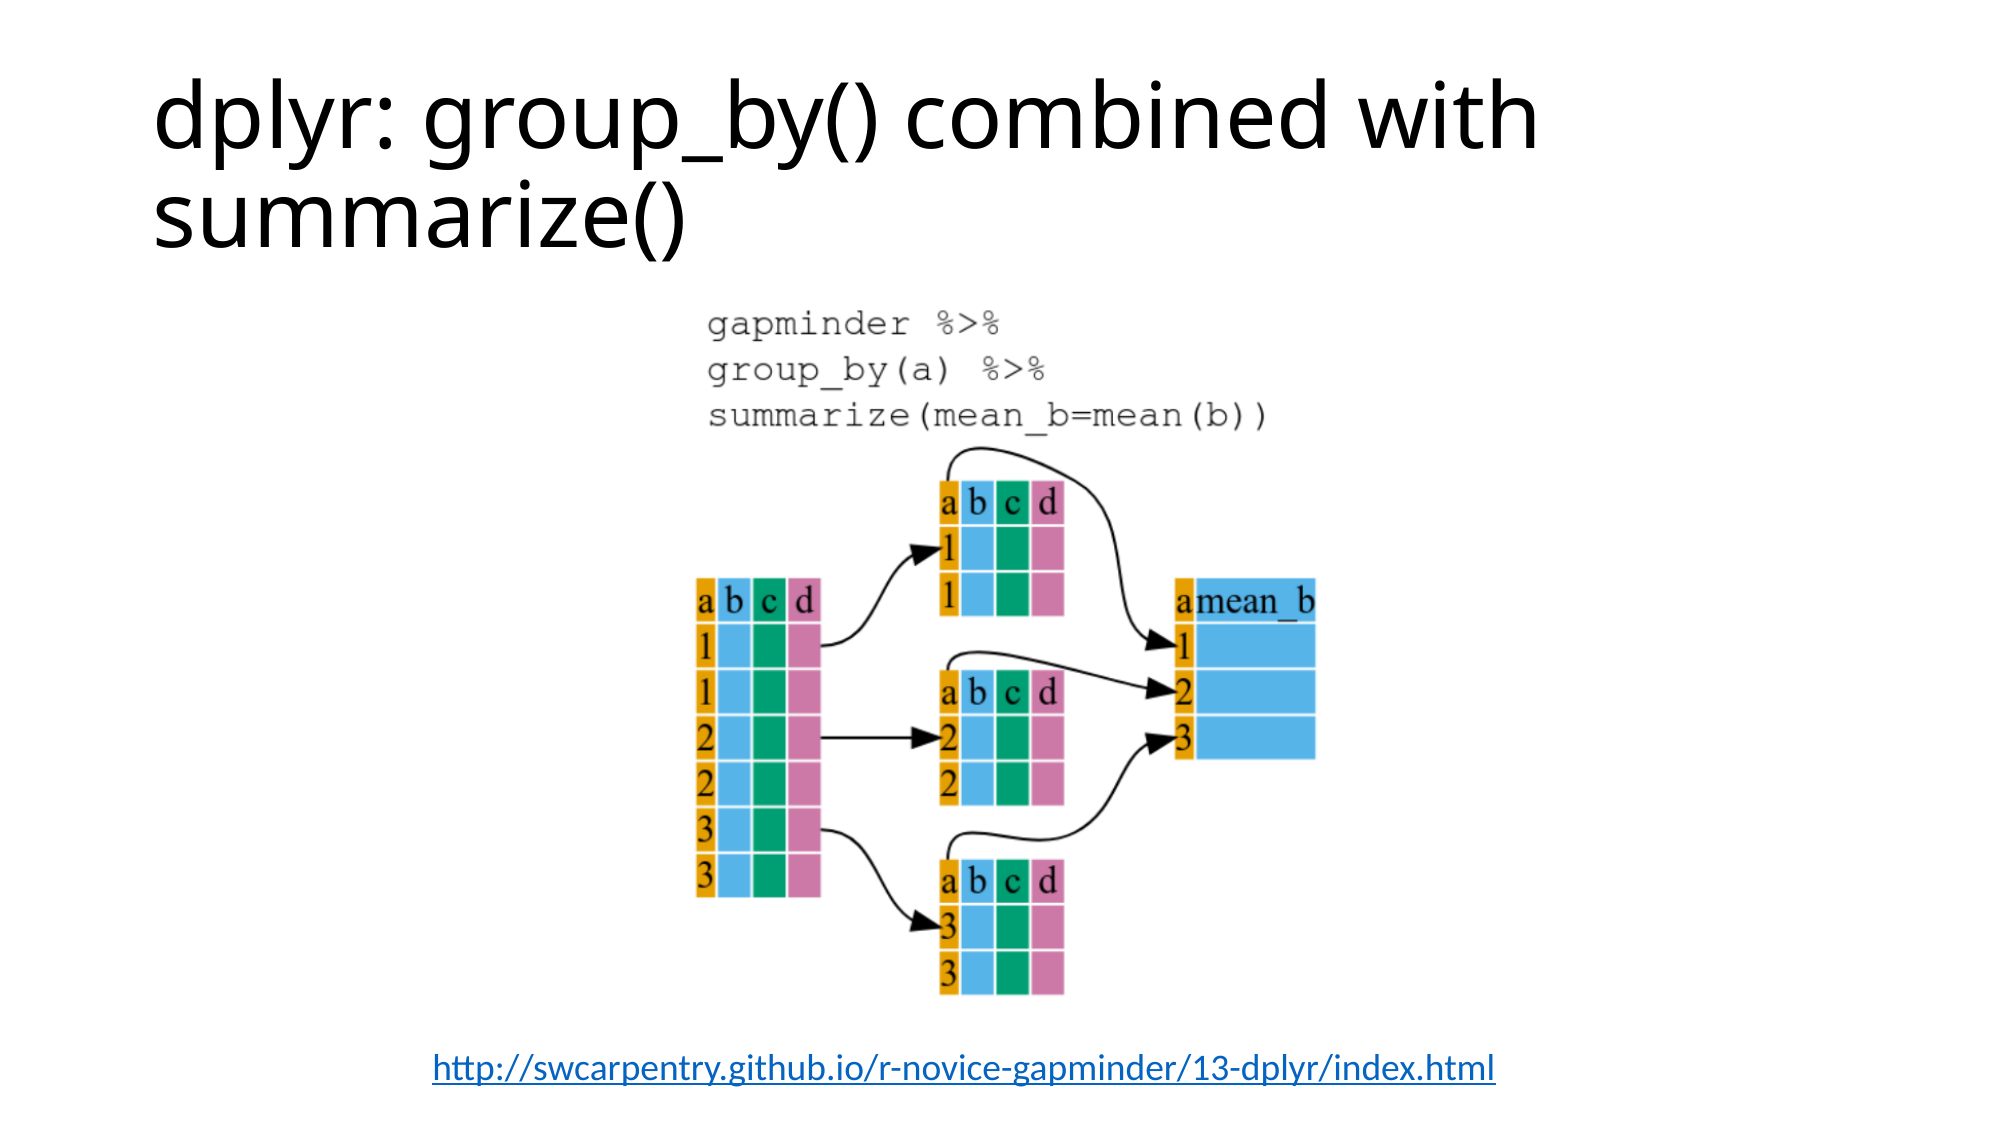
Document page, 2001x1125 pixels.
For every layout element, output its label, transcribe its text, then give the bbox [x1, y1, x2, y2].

title dplyr: group_by() combined with summarize() [137, 59, 1863, 278]
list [661, 299, 1339, 1014]
text_box http://swcarpentry.github.io/r-novice-gapminder/13-dplyr/index.html [417, 1035, 1583, 1096]
